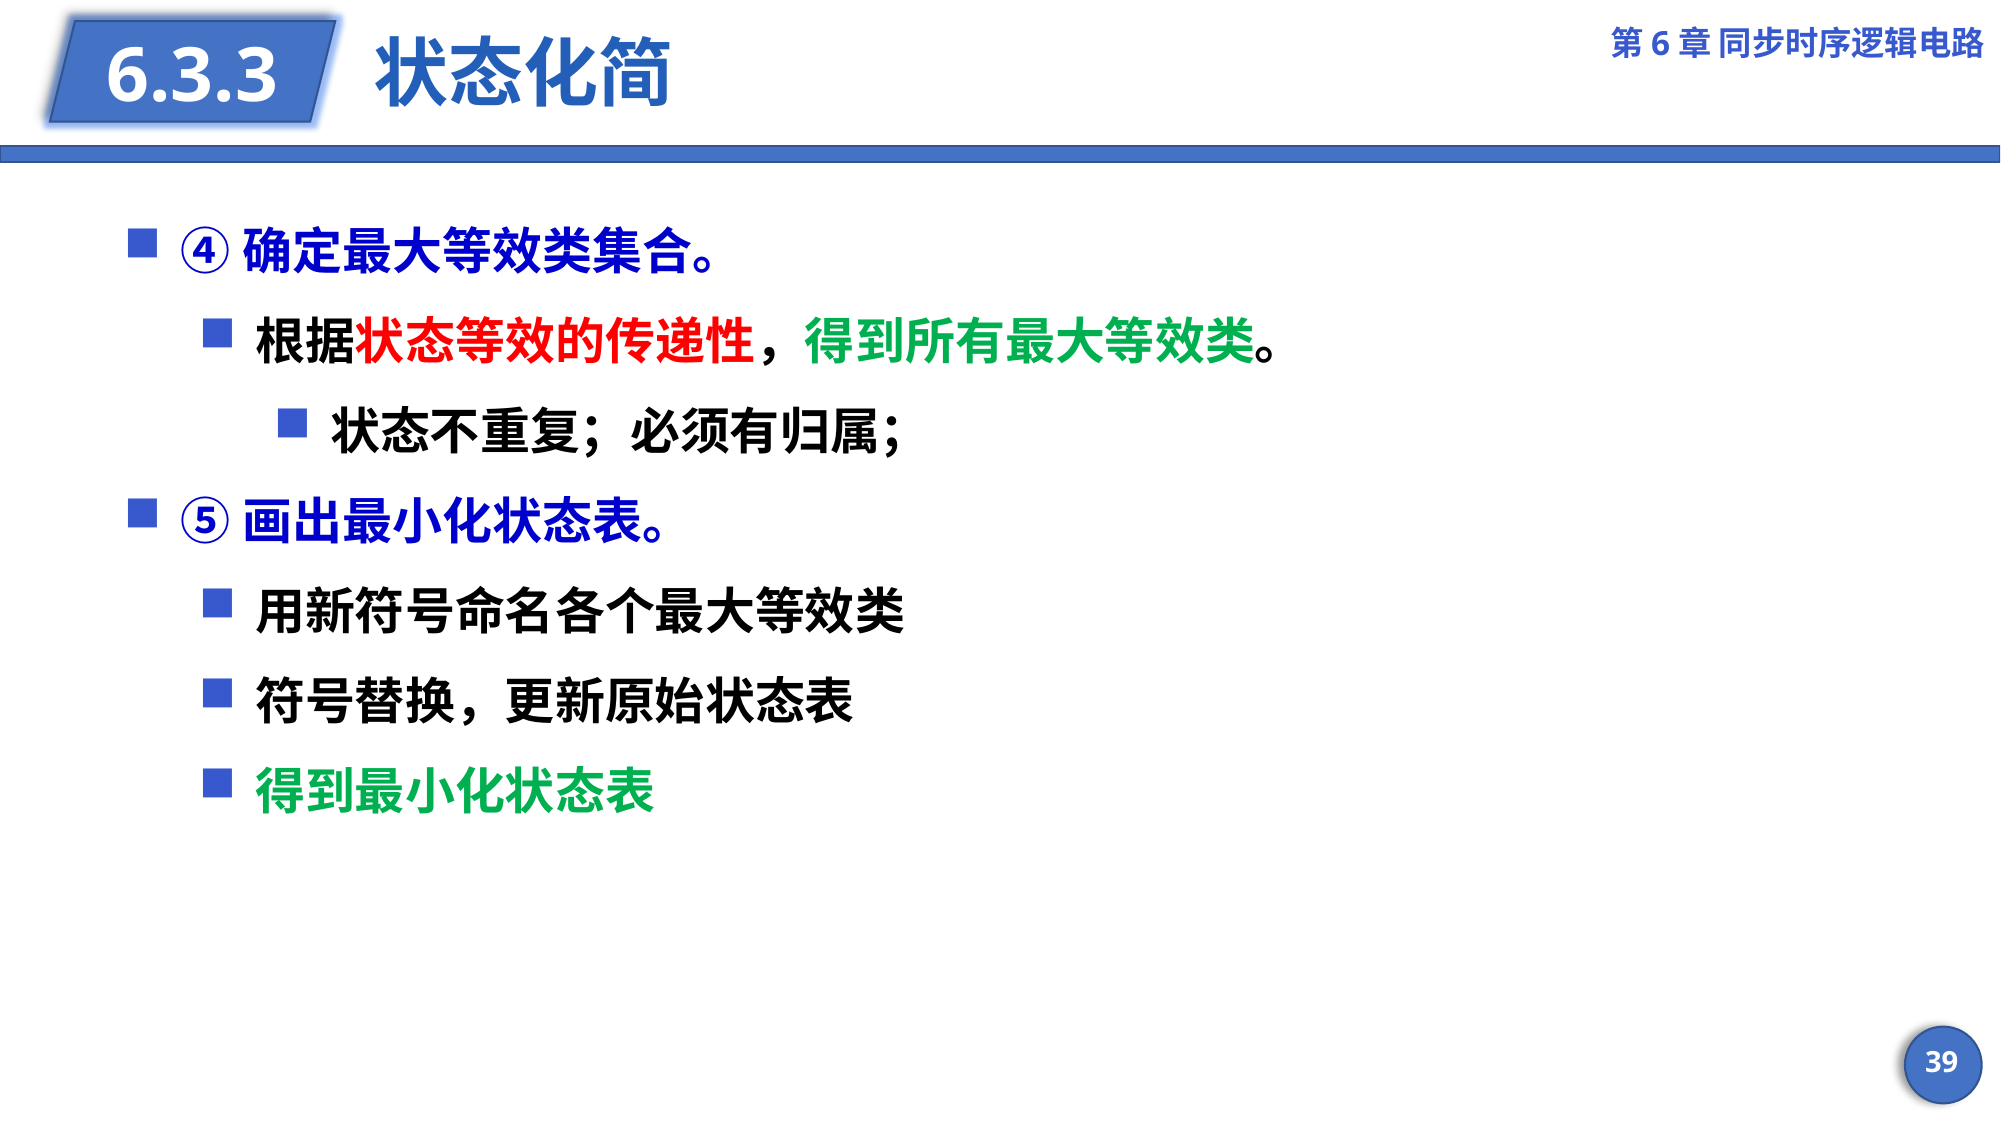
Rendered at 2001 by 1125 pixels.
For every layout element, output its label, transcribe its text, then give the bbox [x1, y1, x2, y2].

text_box ④确定最大等效类集合。 根据状态等效的传递性，得到所有最大等效类。 状态不重复；必须有归属； ⑤画出最小化状态表。 用新符号命名各个最大等效类 符号替换，更新原始状态表 得到最小化状态表 [109, 182, 1896, 827]
footer 第6章 同步时序逻辑电路 [1581, 0, 2000, 84]
slide_number 39 [1895, 1033, 1989, 1094]
text_box 6.3.3 [48, 20, 337, 123]
title 状态化简 [358, 16, 1391, 137]
